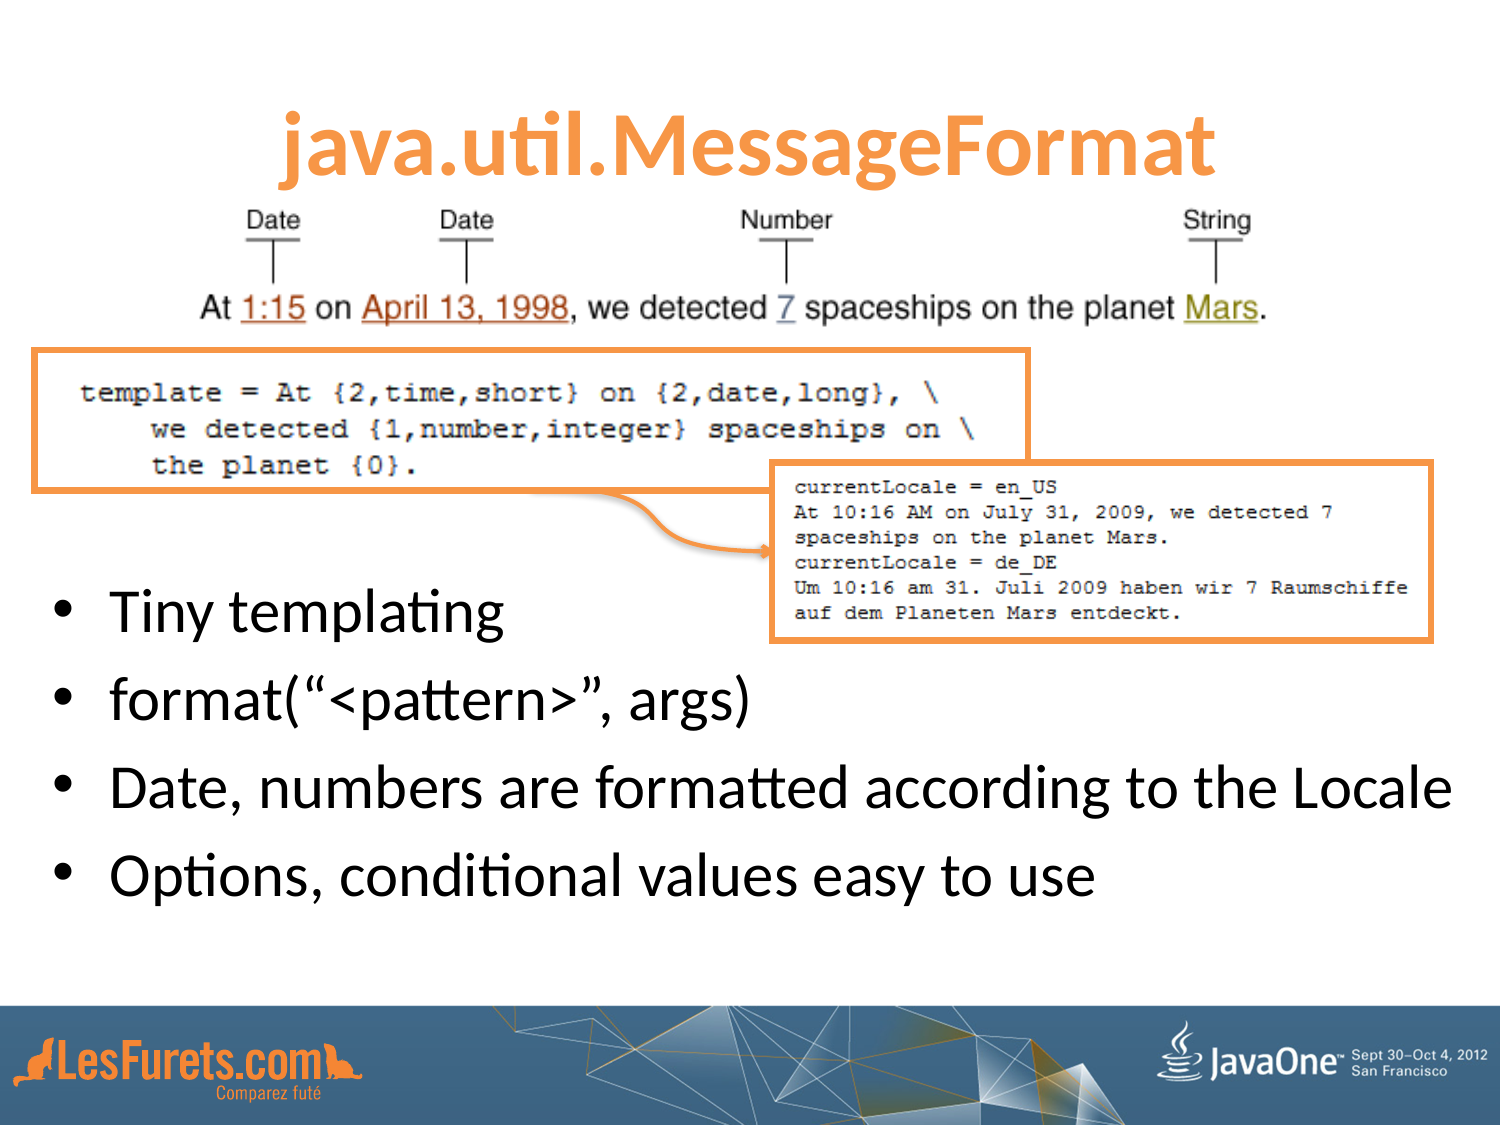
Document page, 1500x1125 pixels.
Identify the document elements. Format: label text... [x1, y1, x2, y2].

title java.util.MessageFormat [75, 45, 1425, 233]
list Tiny templating format(“<pattern>”, args) Date, numbers are formatted according to the Locale Options, conditional values easy to use [37, 562, 1475, 938]
picture [0, 0, 1500, 1125]
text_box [620, 496, 686, 642]
